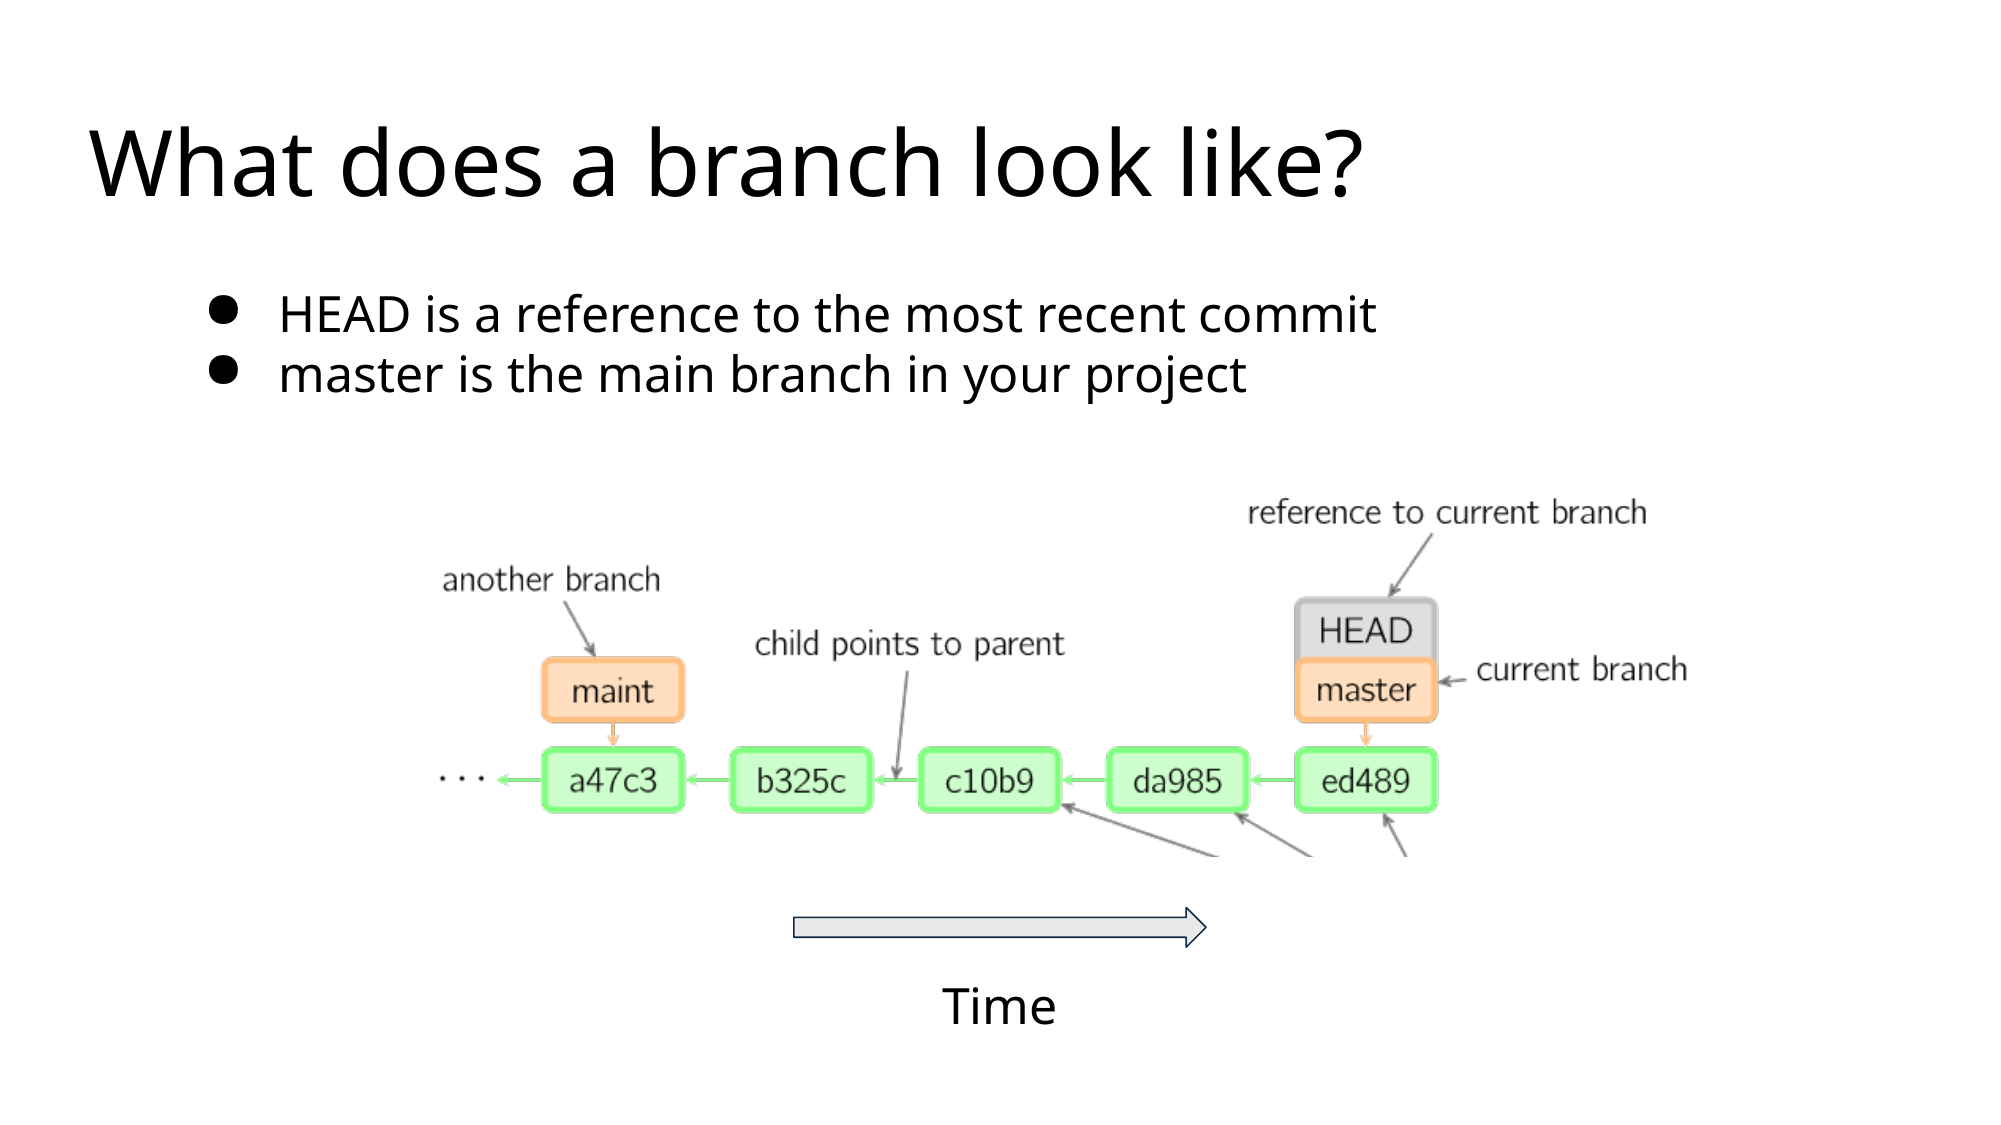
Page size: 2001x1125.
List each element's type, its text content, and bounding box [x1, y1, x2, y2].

picture [282, 429, 1717, 857]
text_box [793, 907, 1207, 948]
text_box Time [455, 954, 1545, 1082]
title What does a branch look like? [68, 97, 1932, 223]
text_box HEAD is a reference to the most recent commit master is the main branch in your project [158, 262, 1691, 390]
